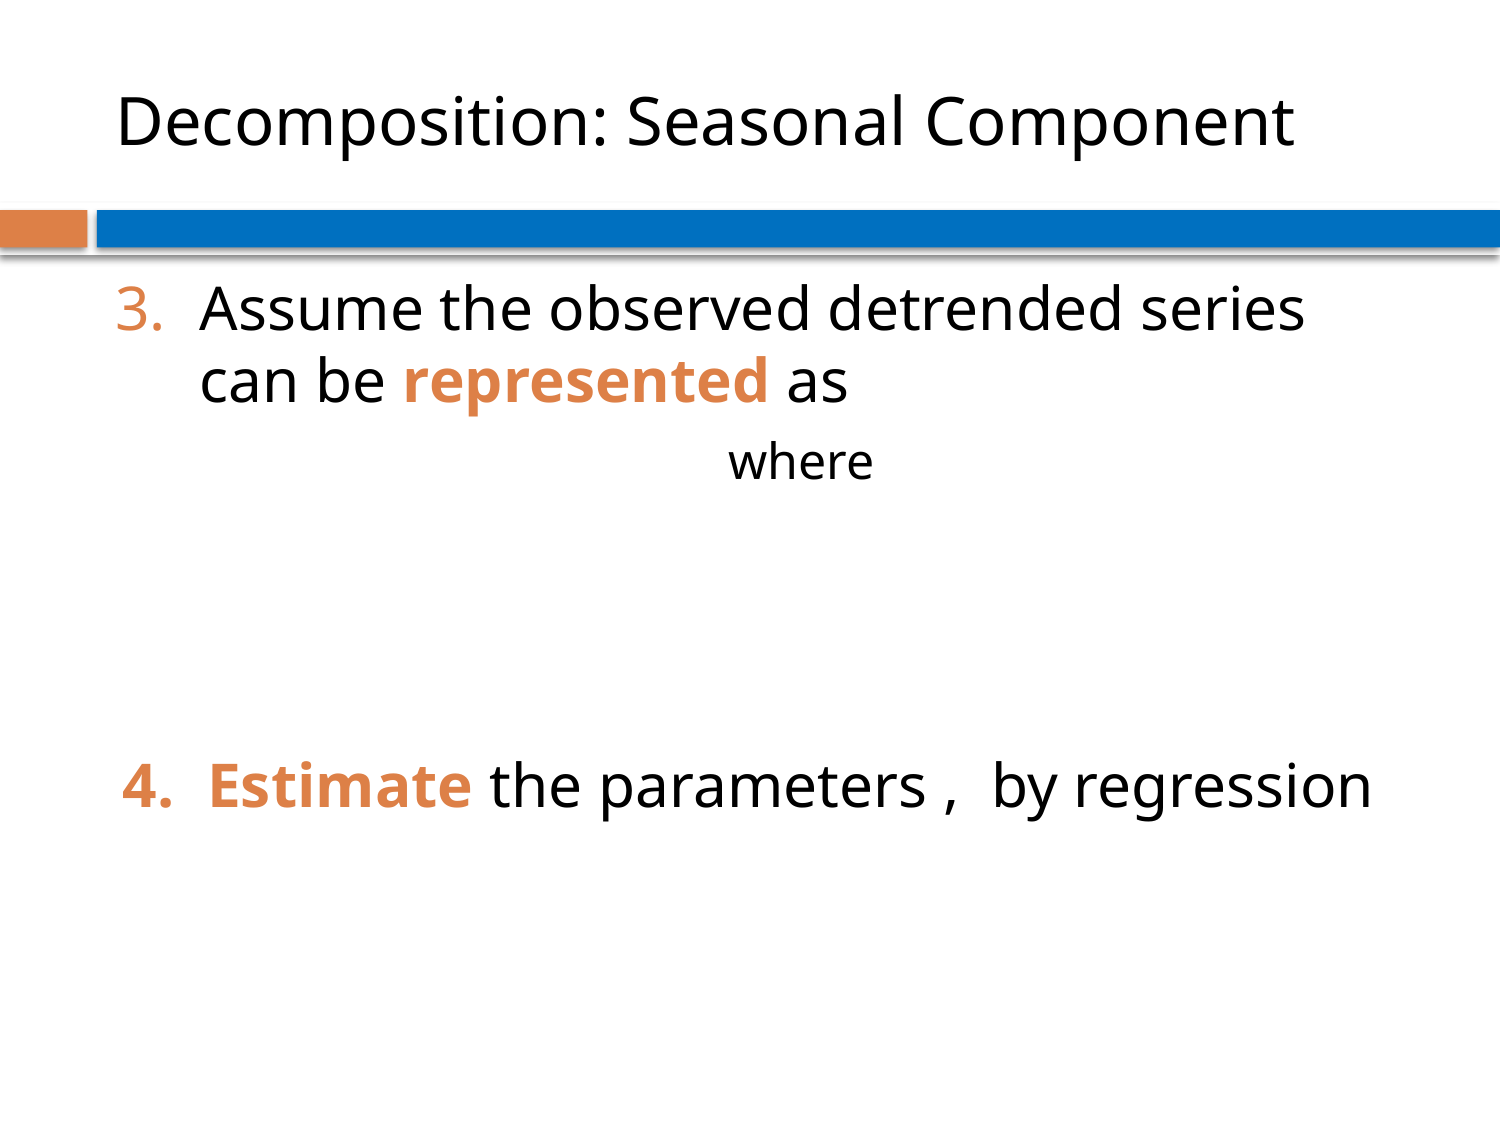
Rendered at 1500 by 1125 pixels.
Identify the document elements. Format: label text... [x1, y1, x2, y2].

title Decomposition: Seasonal Component [100, 37, 1438, 200]
